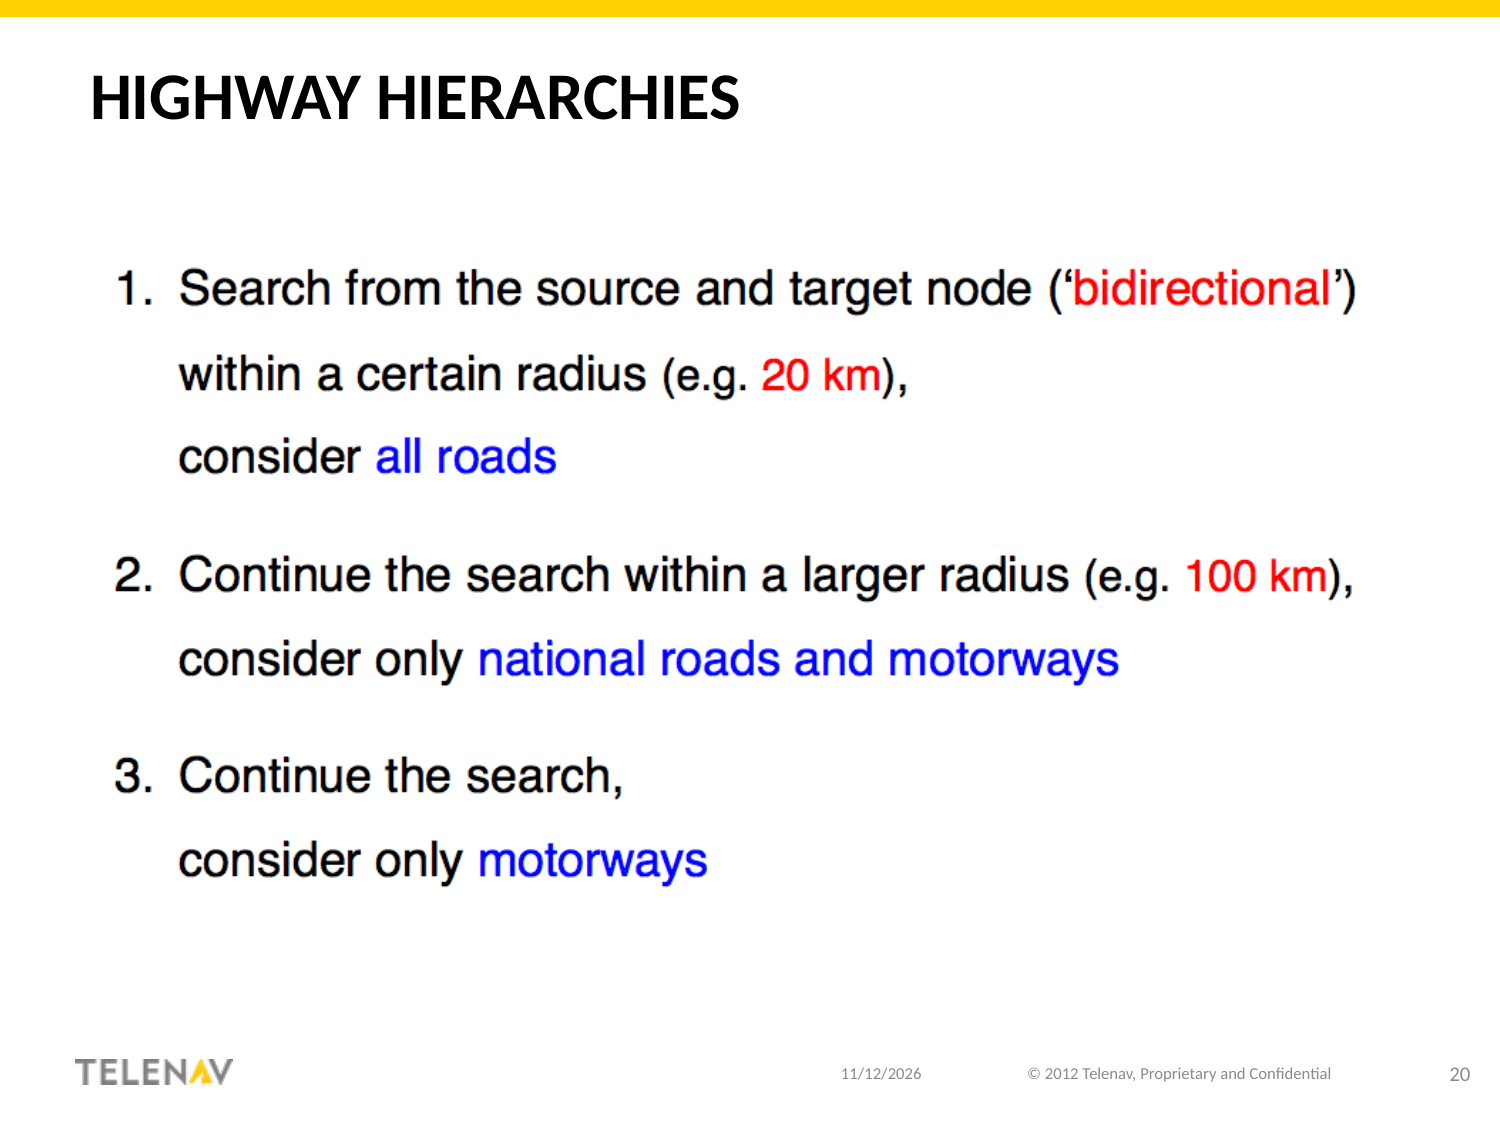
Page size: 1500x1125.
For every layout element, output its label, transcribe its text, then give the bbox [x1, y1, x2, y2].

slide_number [825, 1042, 945, 1103]
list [42, 208, 1454, 942]
picture [75, 1059, 233, 1085]
title Highway Hierarchies [75, 45, 1486, 146]
footer © 2012 Telenav, Proprietary and Confidential [1006, 1042, 1353, 1103]
slide_number 20 [1420, 1042, 1486, 1103]
